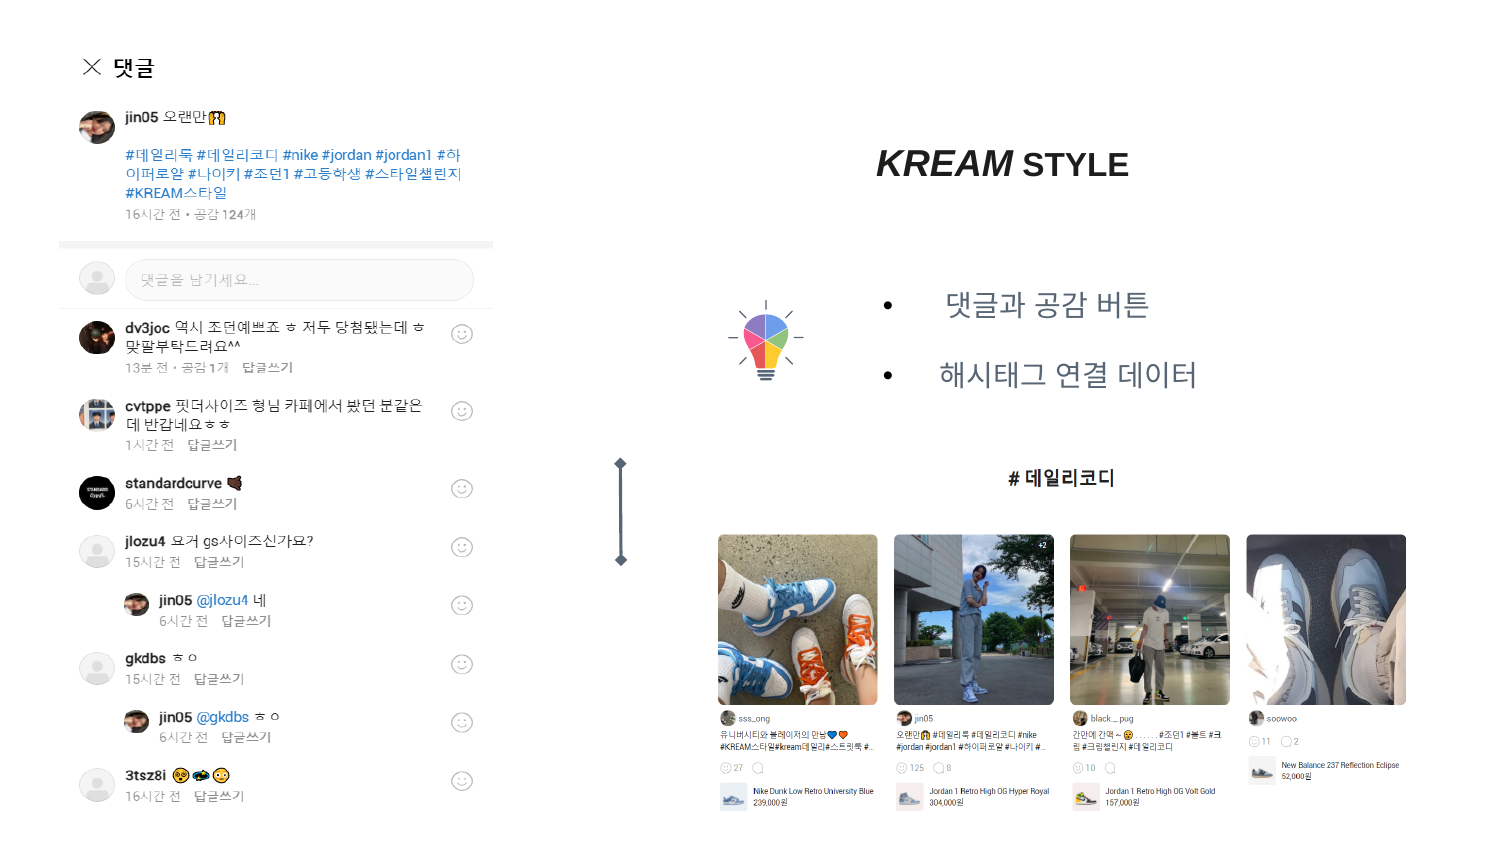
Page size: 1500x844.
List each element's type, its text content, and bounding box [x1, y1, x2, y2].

picture [59, 33, 493, 811]
text_box 댓글과 공감 버튼 해시태그 연결 데이터 [867, 309, 1442, 371]
picture [702, 455, 1426, 811]
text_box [727, 299, 804, 381]
title KREAM STYLE [744, 58, 1262, 199]
